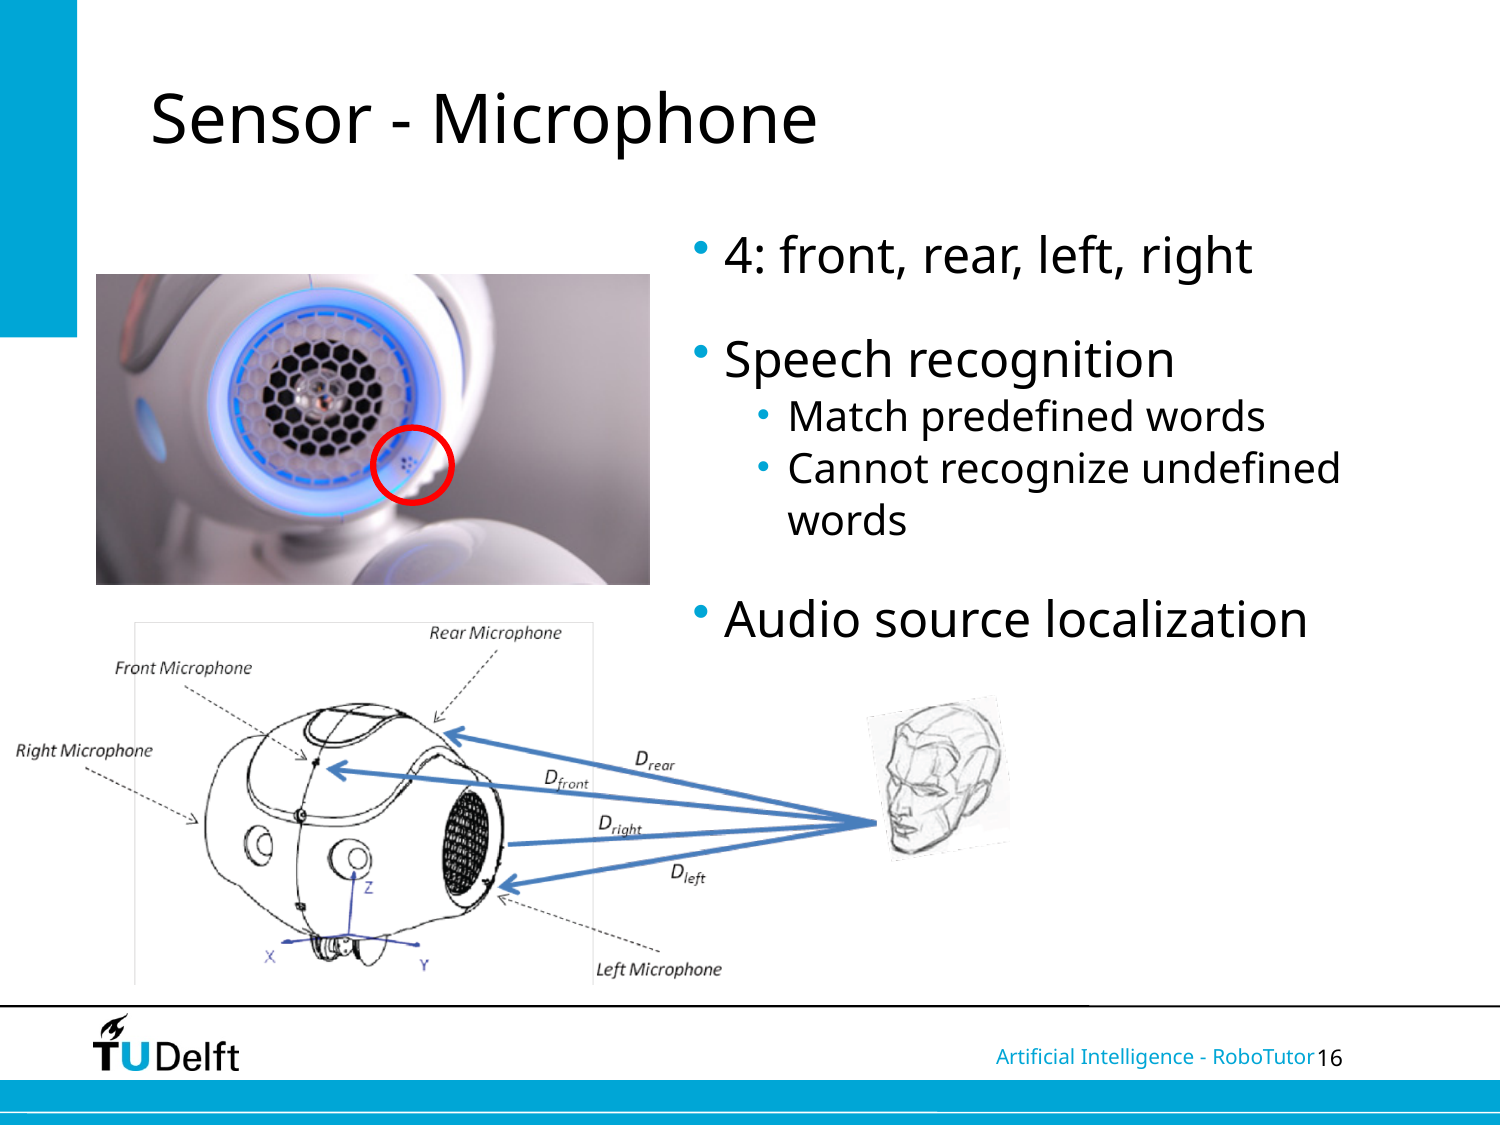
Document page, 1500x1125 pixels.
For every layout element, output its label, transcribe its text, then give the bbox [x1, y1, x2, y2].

text_box 4: front, rear, left, right Speech recognition Match predefined words Cannot recognize undefined words Audio source localization [692, 231, 1411, 686]
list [96, 274, 650, 585]
picture [12, 618, 1010, 986]
picture [93, 1013, 239, 1071]
title Sensor - Microphone [150, 75, 1325, 185]
